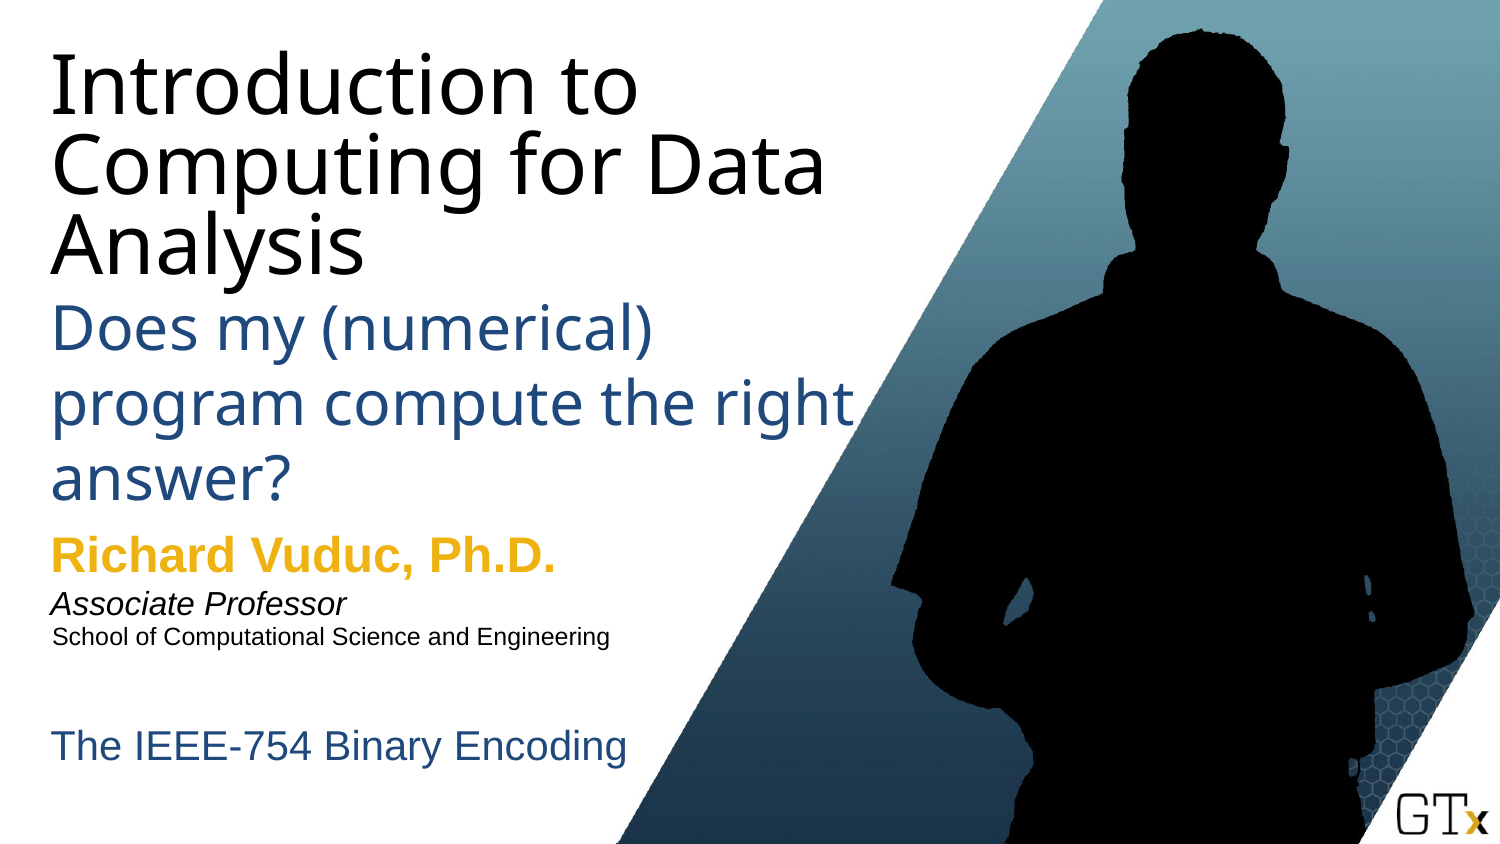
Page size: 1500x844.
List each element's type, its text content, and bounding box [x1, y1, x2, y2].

list Associate Professor [35, 574, 742, 617]
list Does my (numerical) program compute the right answer? [35, 280, 902, 370]
list School of Computational Science and Engineering [37, 612, 744, 666]
picture [0, 0, 1500, 844]
list Richard Vuduc, Ph.D. [35, 512, 742, 574]
list The IEEE-754 Binary Encoding [35, 711, 742, 824]
title Introduction to Computing for Data Analysis [35, 42, 970, 160]
